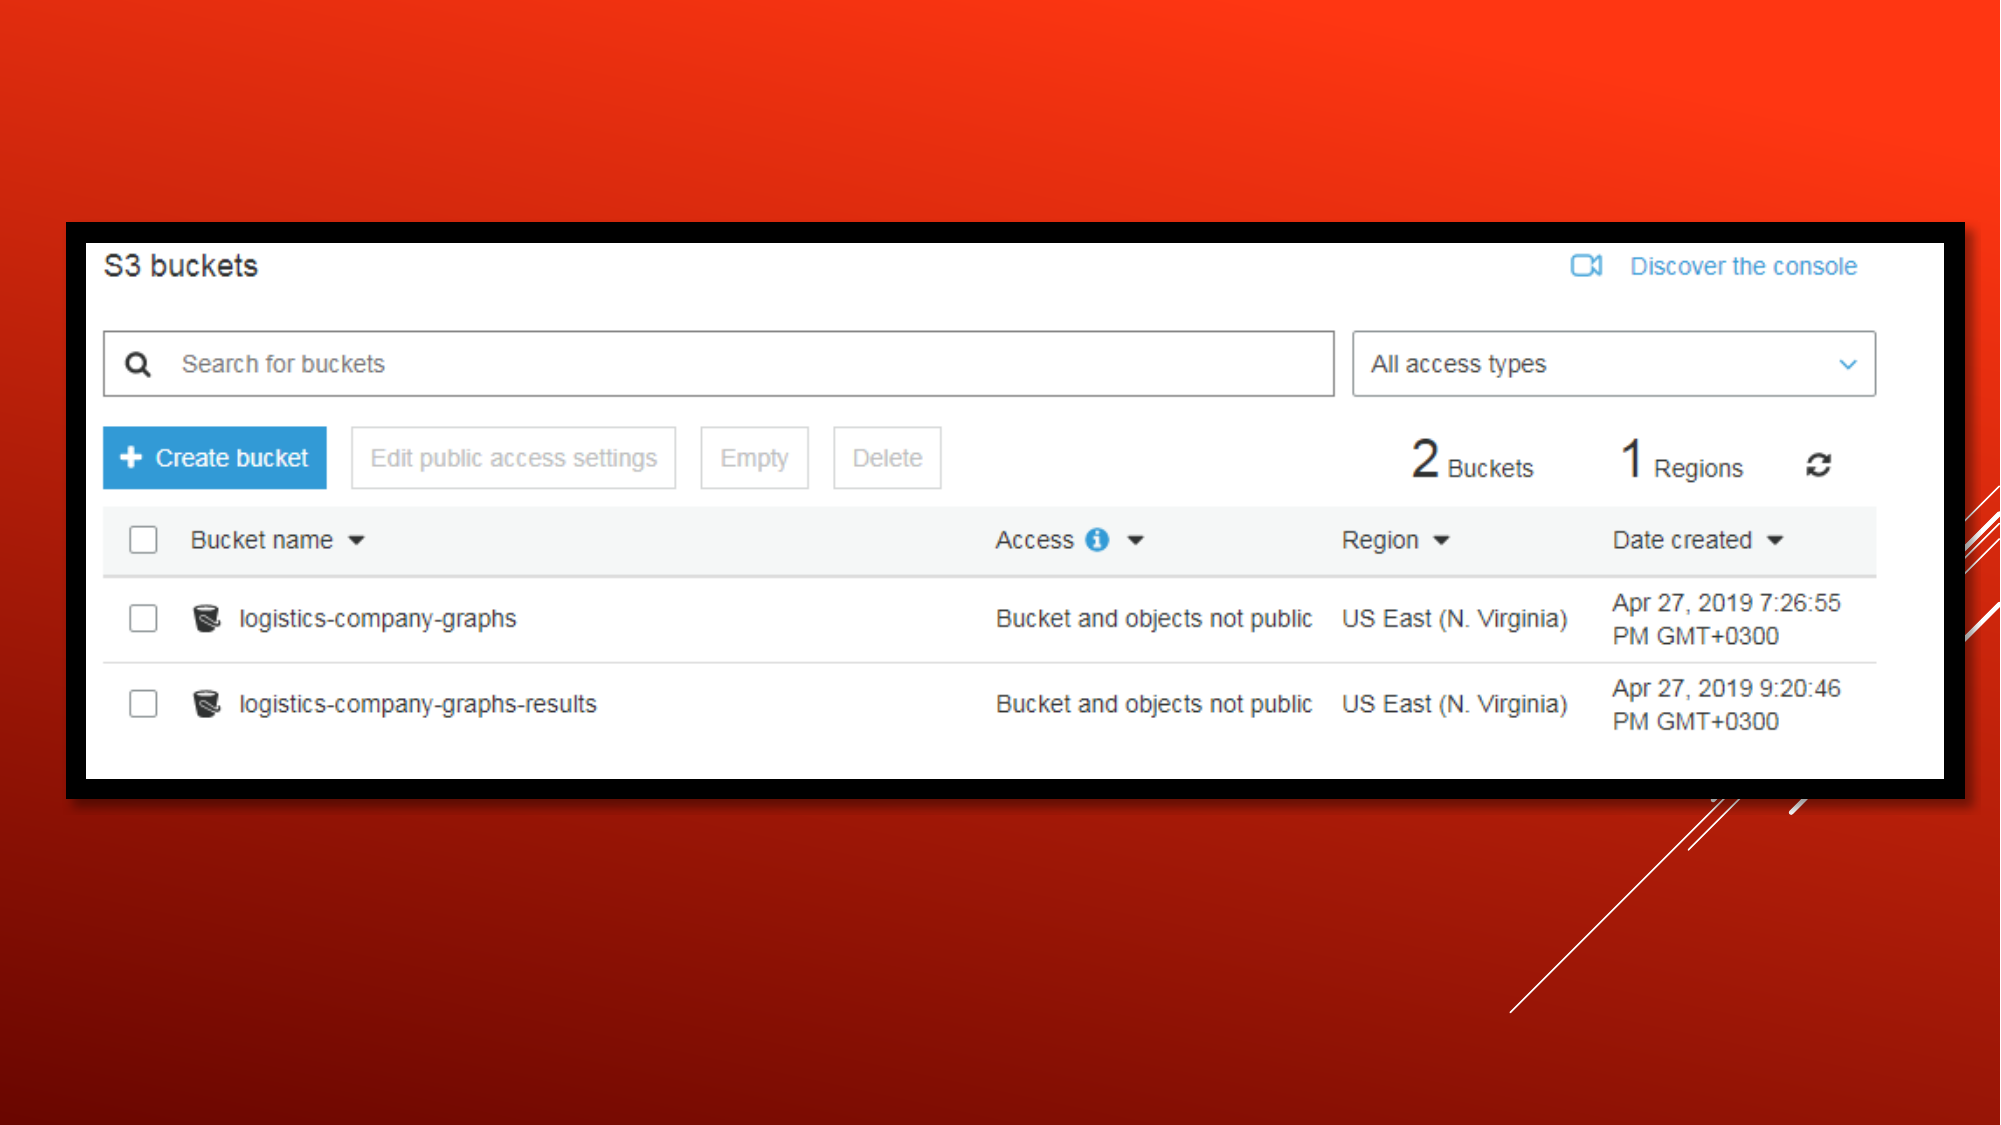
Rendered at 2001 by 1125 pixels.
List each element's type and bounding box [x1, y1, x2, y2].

picture [86, 242, 1945, 779]
